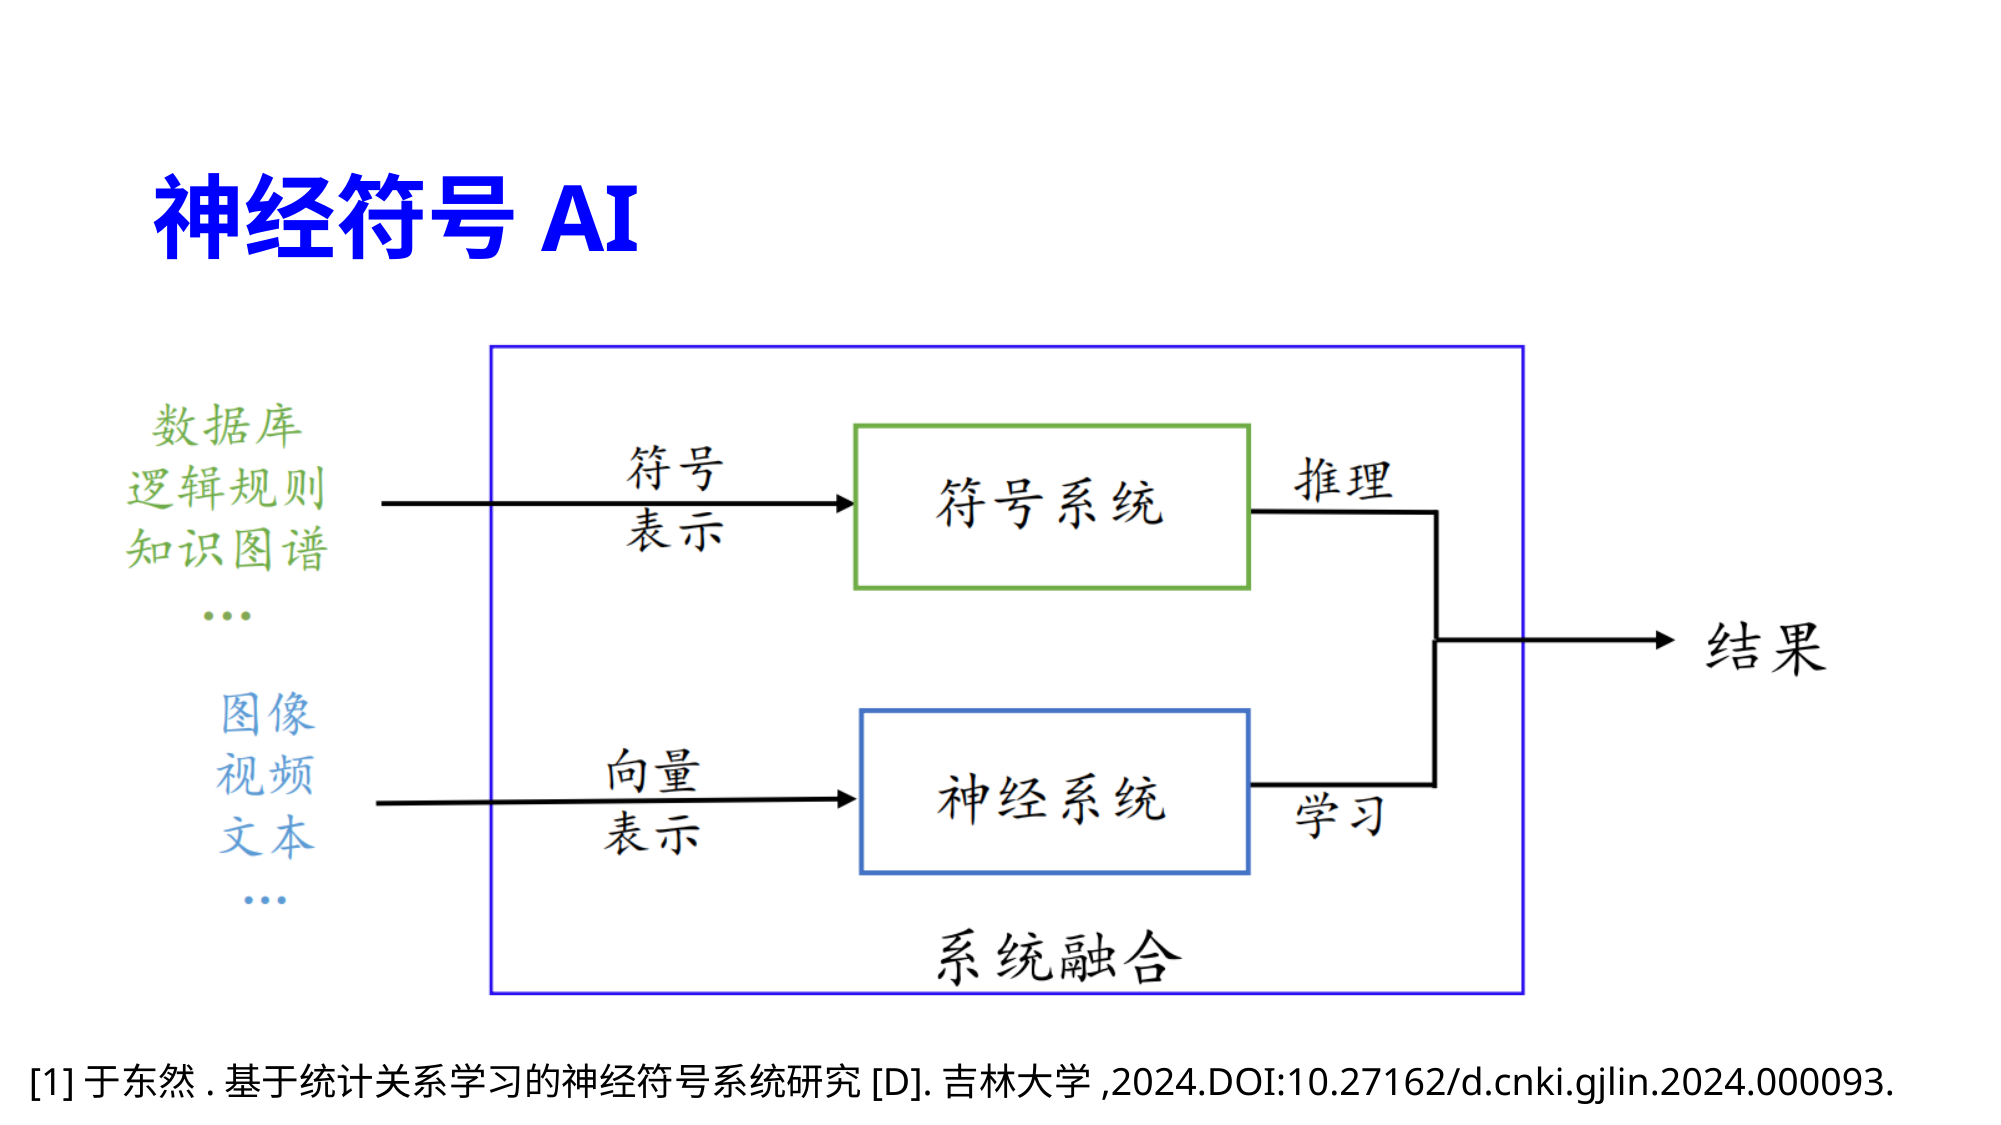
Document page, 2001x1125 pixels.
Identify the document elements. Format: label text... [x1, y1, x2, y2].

text_box [1]于东然.基于统计关系学习的神经符号系统研究[D].吉林大学,2024.DOI:10.27162/d.cnki.gjlin.2024.000093. [14, 1050, 1923, 1110]
picture [100, 284, 1843, 1014]
text_box 神经符号AI [137, 59, 1923, 278]
